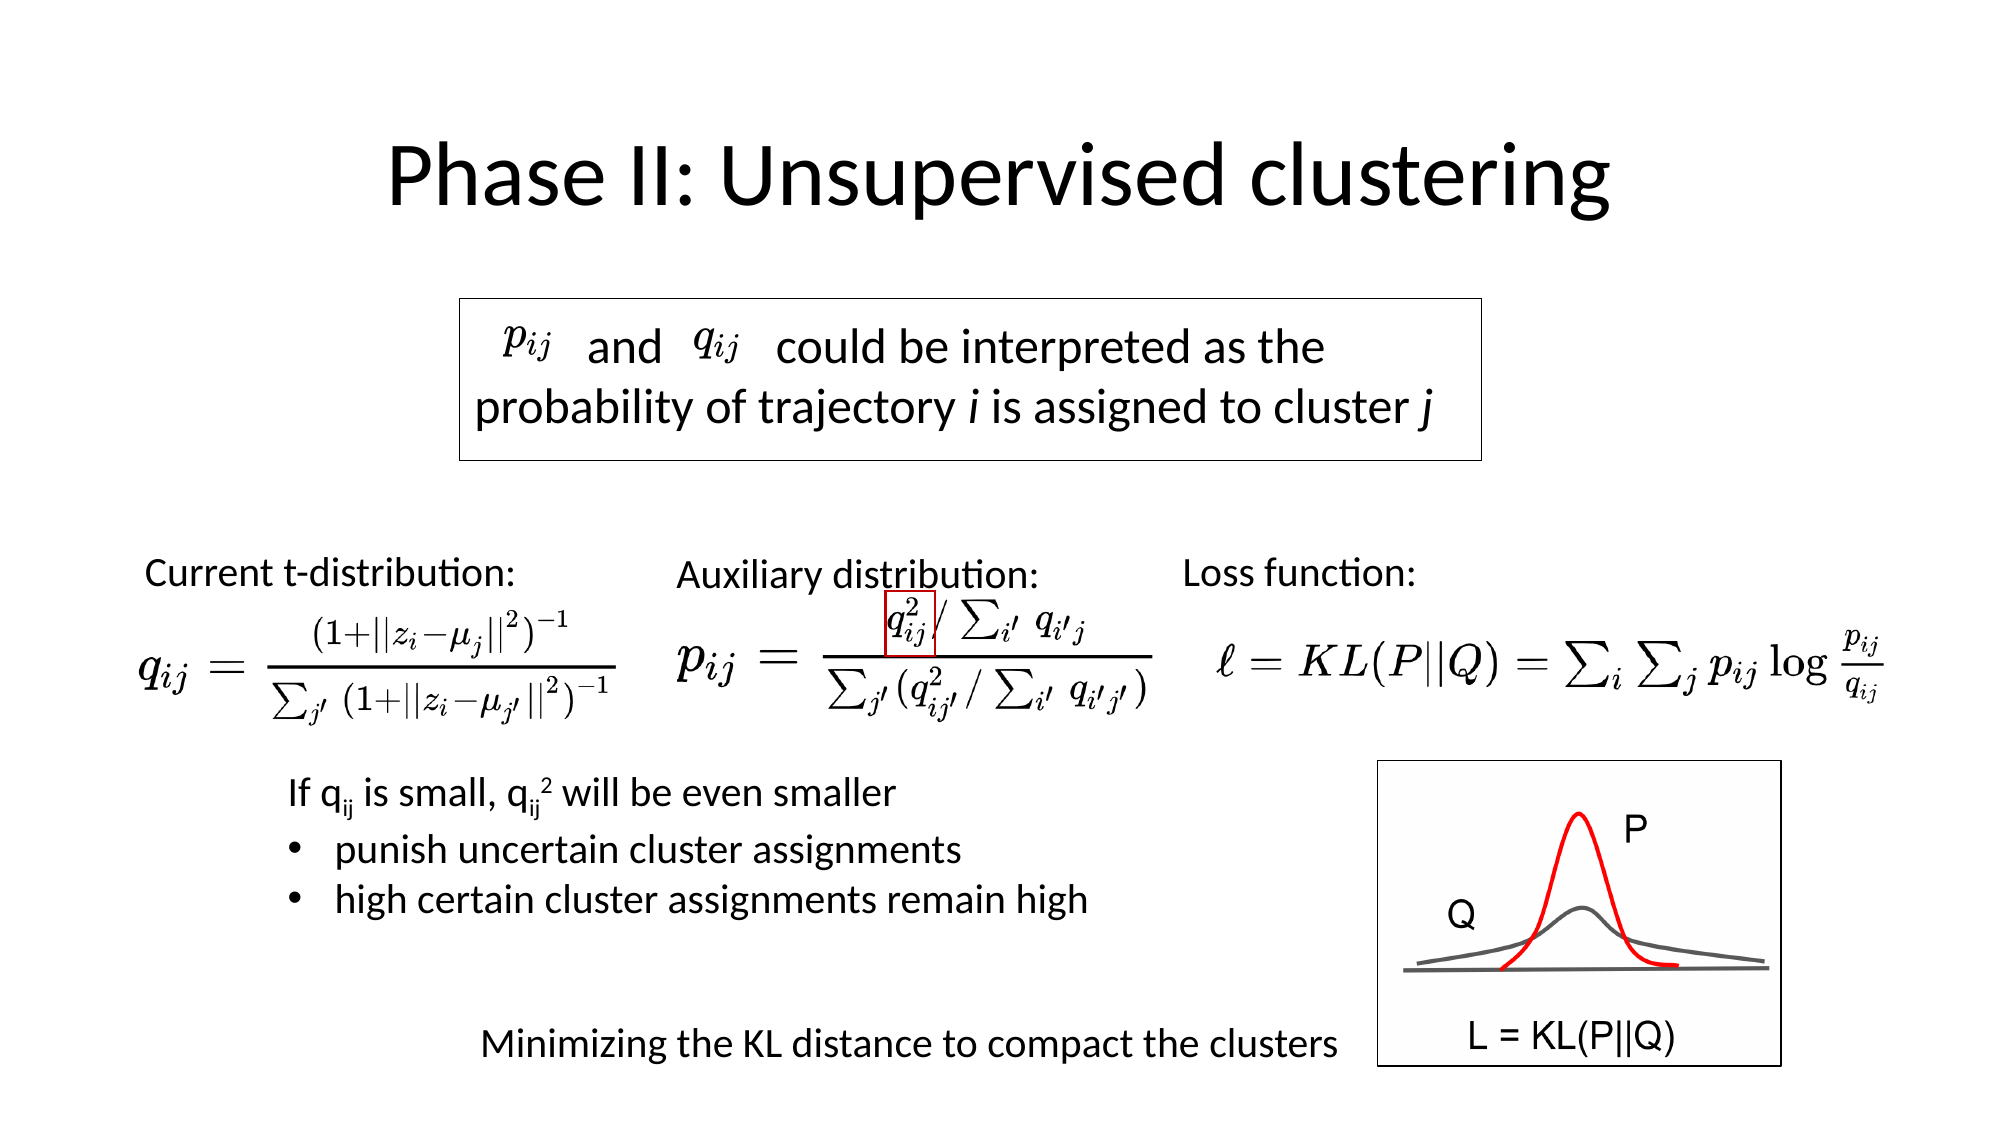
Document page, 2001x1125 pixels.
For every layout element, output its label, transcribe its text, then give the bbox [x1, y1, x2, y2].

text_box If qij is small, qij2 will be even smaller punish uncertain cluster assignments high certain cluster assignments remain high [273, 757, 1105, 929]
text_box Auxiliary distribution: [661, 531, 1178, 600]
picture [1378, 761, 1781, 1065]
text_box Current t-distribution: [130, 529, 702, 598]
text_box Minimizing the KL distance to compact the clusters [465, 1008, 1565, 1073]
picture [1216, 624, 1889, 708]
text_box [459, 298, 1482, 461]
picture [137, 604, 622, 732]
text_box Loss function: [1161, 529, 2000, 784]
picture [677, 591, 1162, 727]
title Phase II: Unsupervised clustering [137, 59, 1863, 278]
